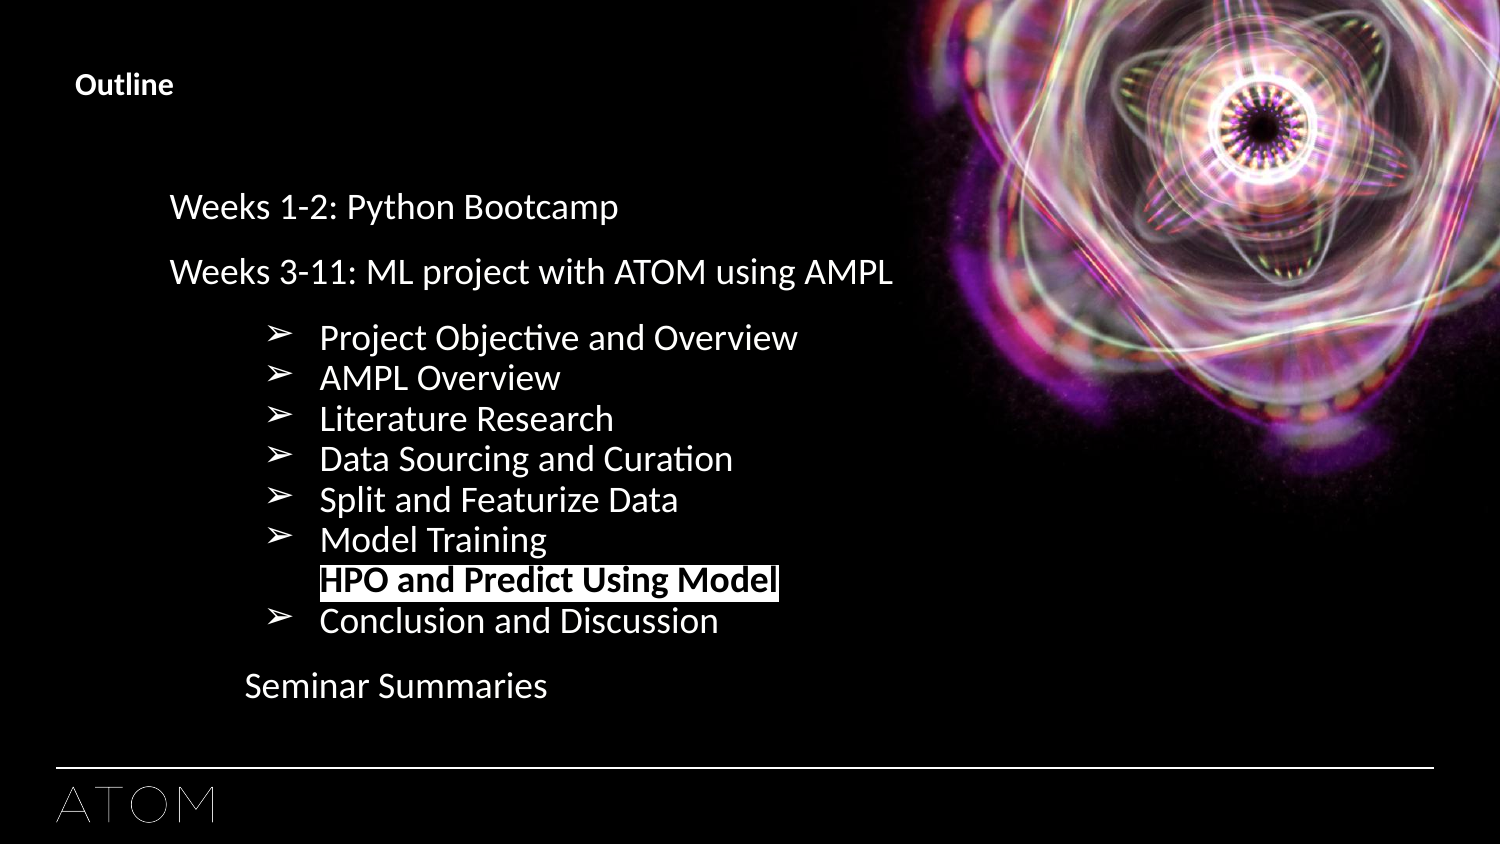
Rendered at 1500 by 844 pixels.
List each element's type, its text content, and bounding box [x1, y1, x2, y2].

title Outline [60, 48, 1354, 118]
picture [0, 0, 1500, 844]
title Weeks 1-2: Python Bootcamp Weeks 3-11: ML project with ATOM using AMPL Project Objective and Overview AMPL Overview Literature Research Data Sourcing and Curation Split and Featurize Data Model Training HPO and Predict Using Model Conclusion and Discussion Seminar Summaries [83, 131, 1022, 713]
